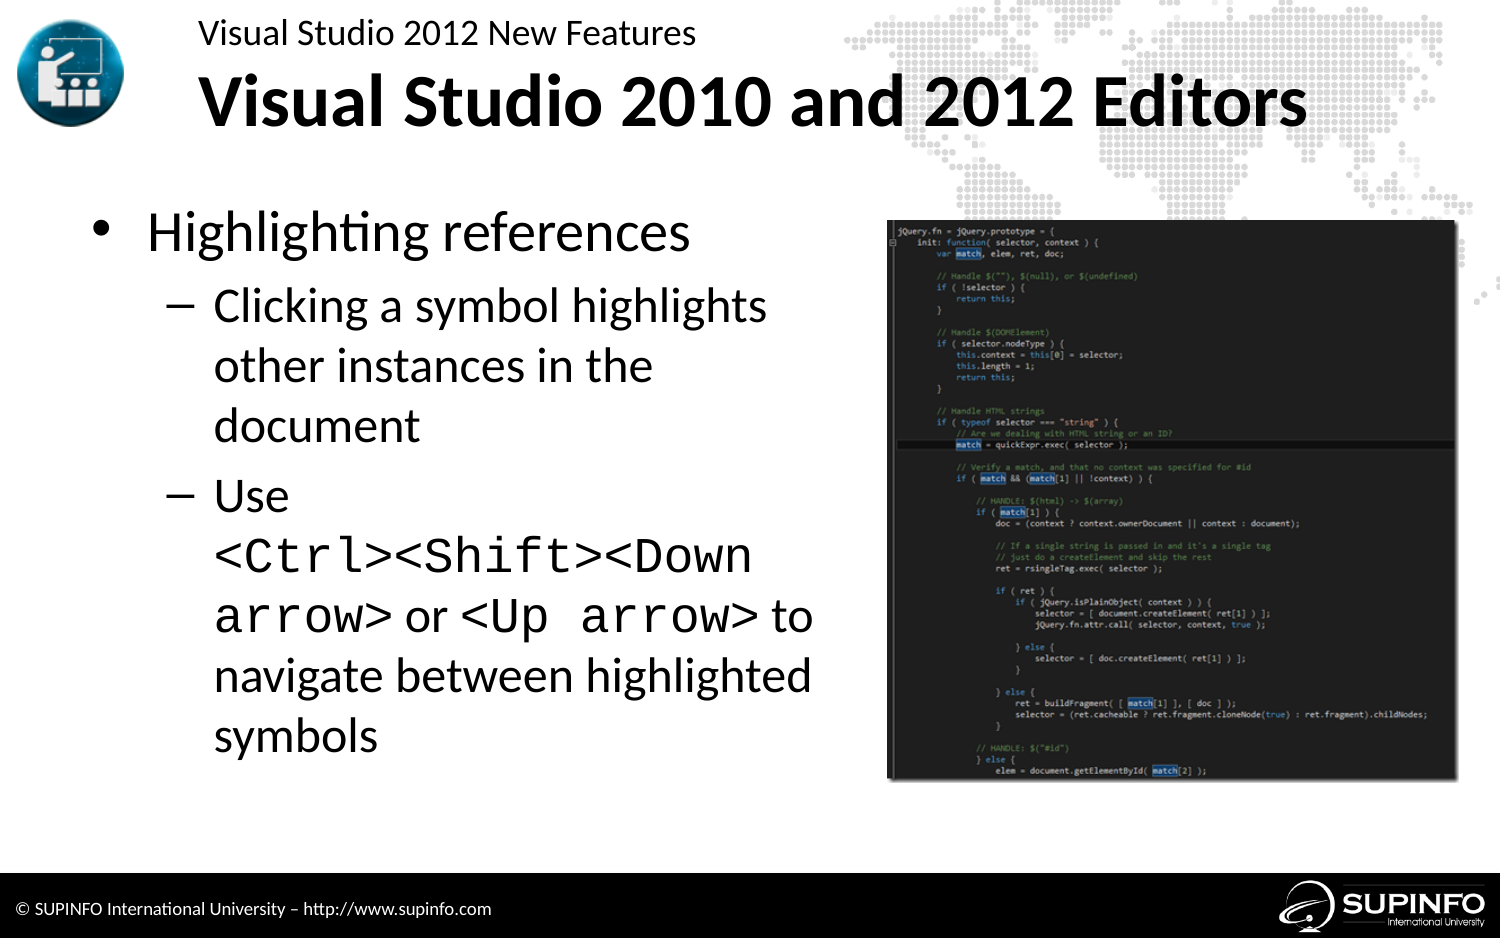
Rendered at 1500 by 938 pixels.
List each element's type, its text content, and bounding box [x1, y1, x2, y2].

picture [49, 37, 102, 75]
picture [17, 19, 125, 127]
picture [39, 46, 101, 107]
title Visual Studio 2010 and 2012 Editors [183, 56, 1459, 138]
picture [1269, 870, 1494, 938]
list Highlighting references Clicking a symbol highlights other instances in the document Use <Ctrl><Shift><Down arrow> or <Up arrow> to navigate between highlighted symbols [76, 185, 833, 880]
text_box [419, 28, 450, 90]
list Visual Studio 2012 New Features [183, 0, 1459, 56]
picture [844, 0, 1500, 783]
